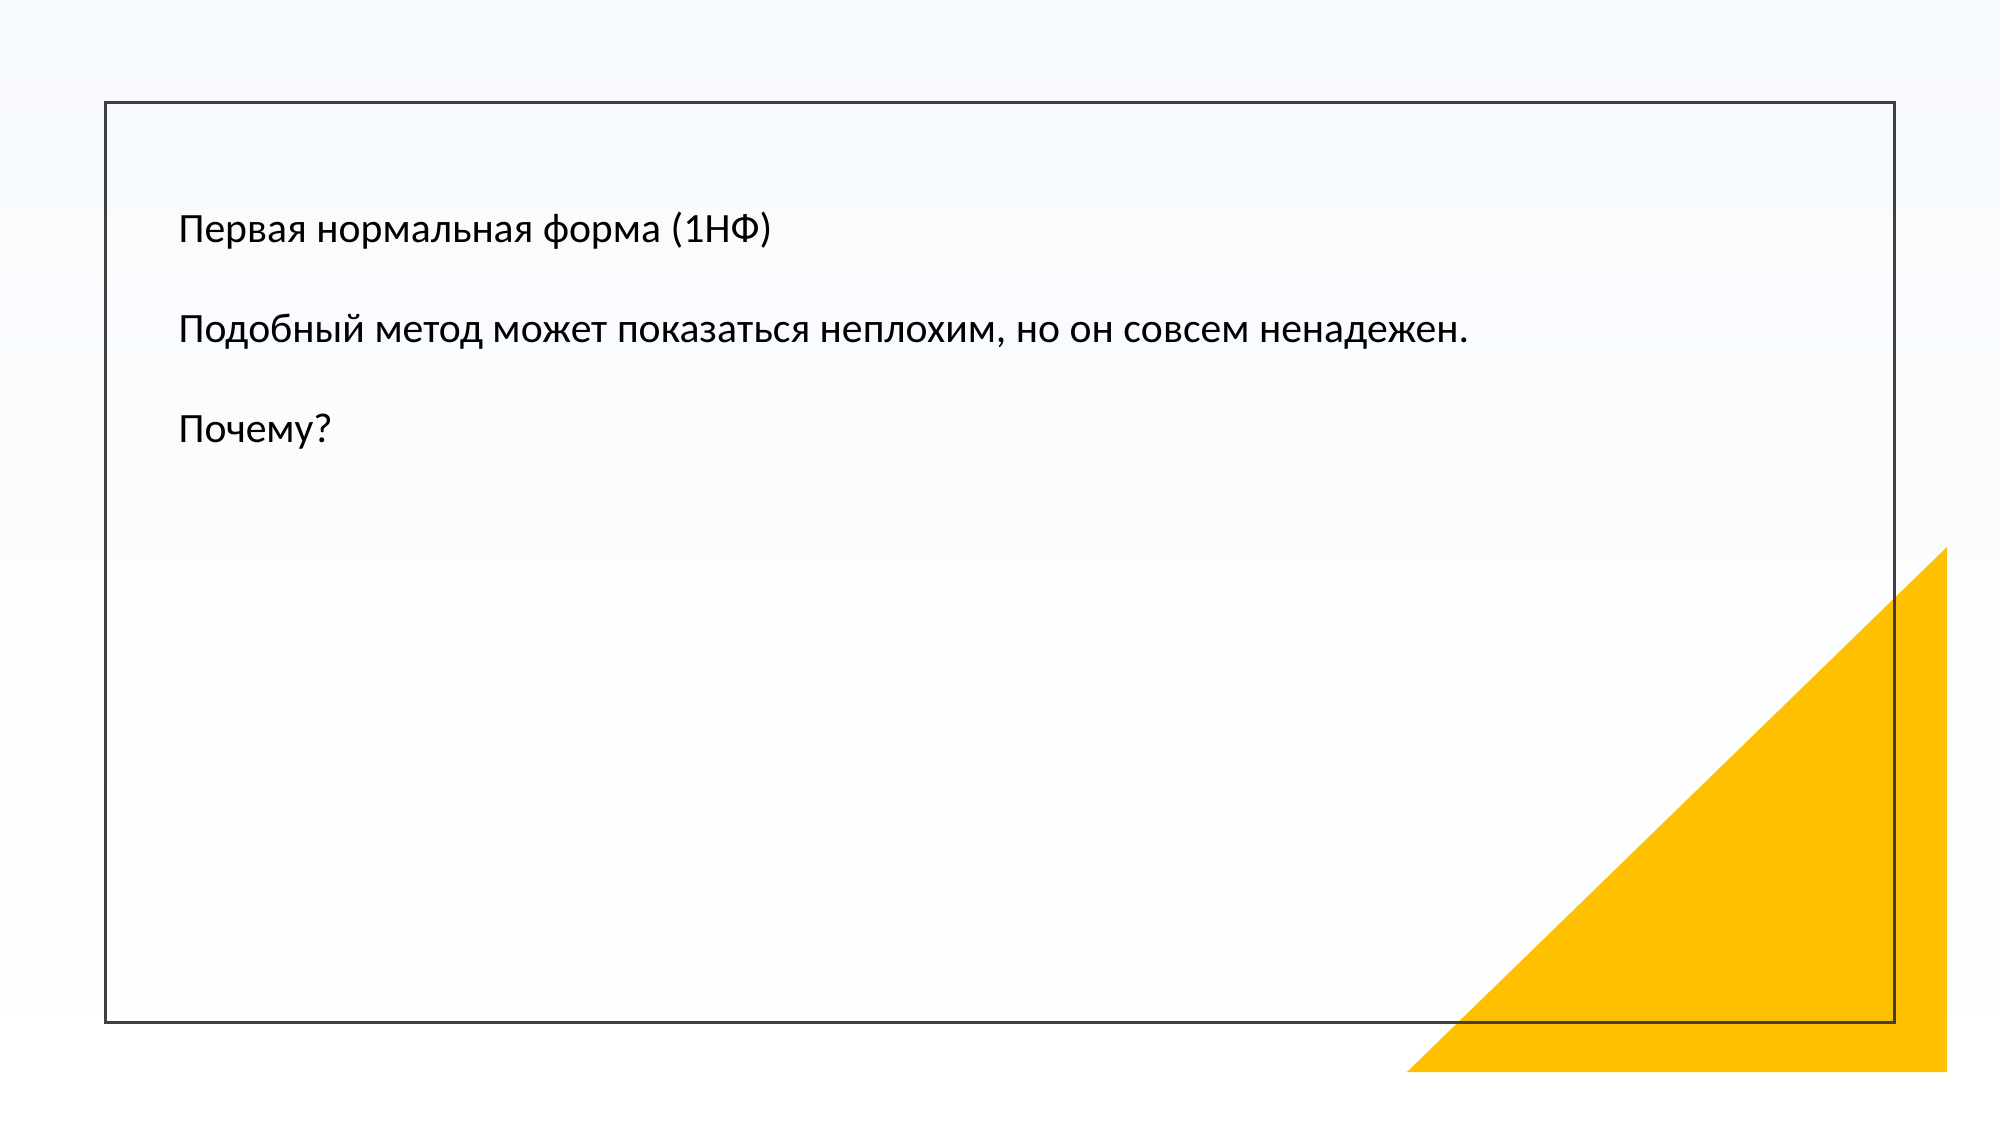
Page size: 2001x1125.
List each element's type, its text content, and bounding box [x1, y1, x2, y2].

text_box Первая нормальная форма (1НФ) Подобный метод может показаться неплохим, но он совсем ненадежен. Почему? [163, 193, 1836, 459]
text_box [1404, 544, 1948, 1074]
text_box [104, 101, 1895, 1023]
